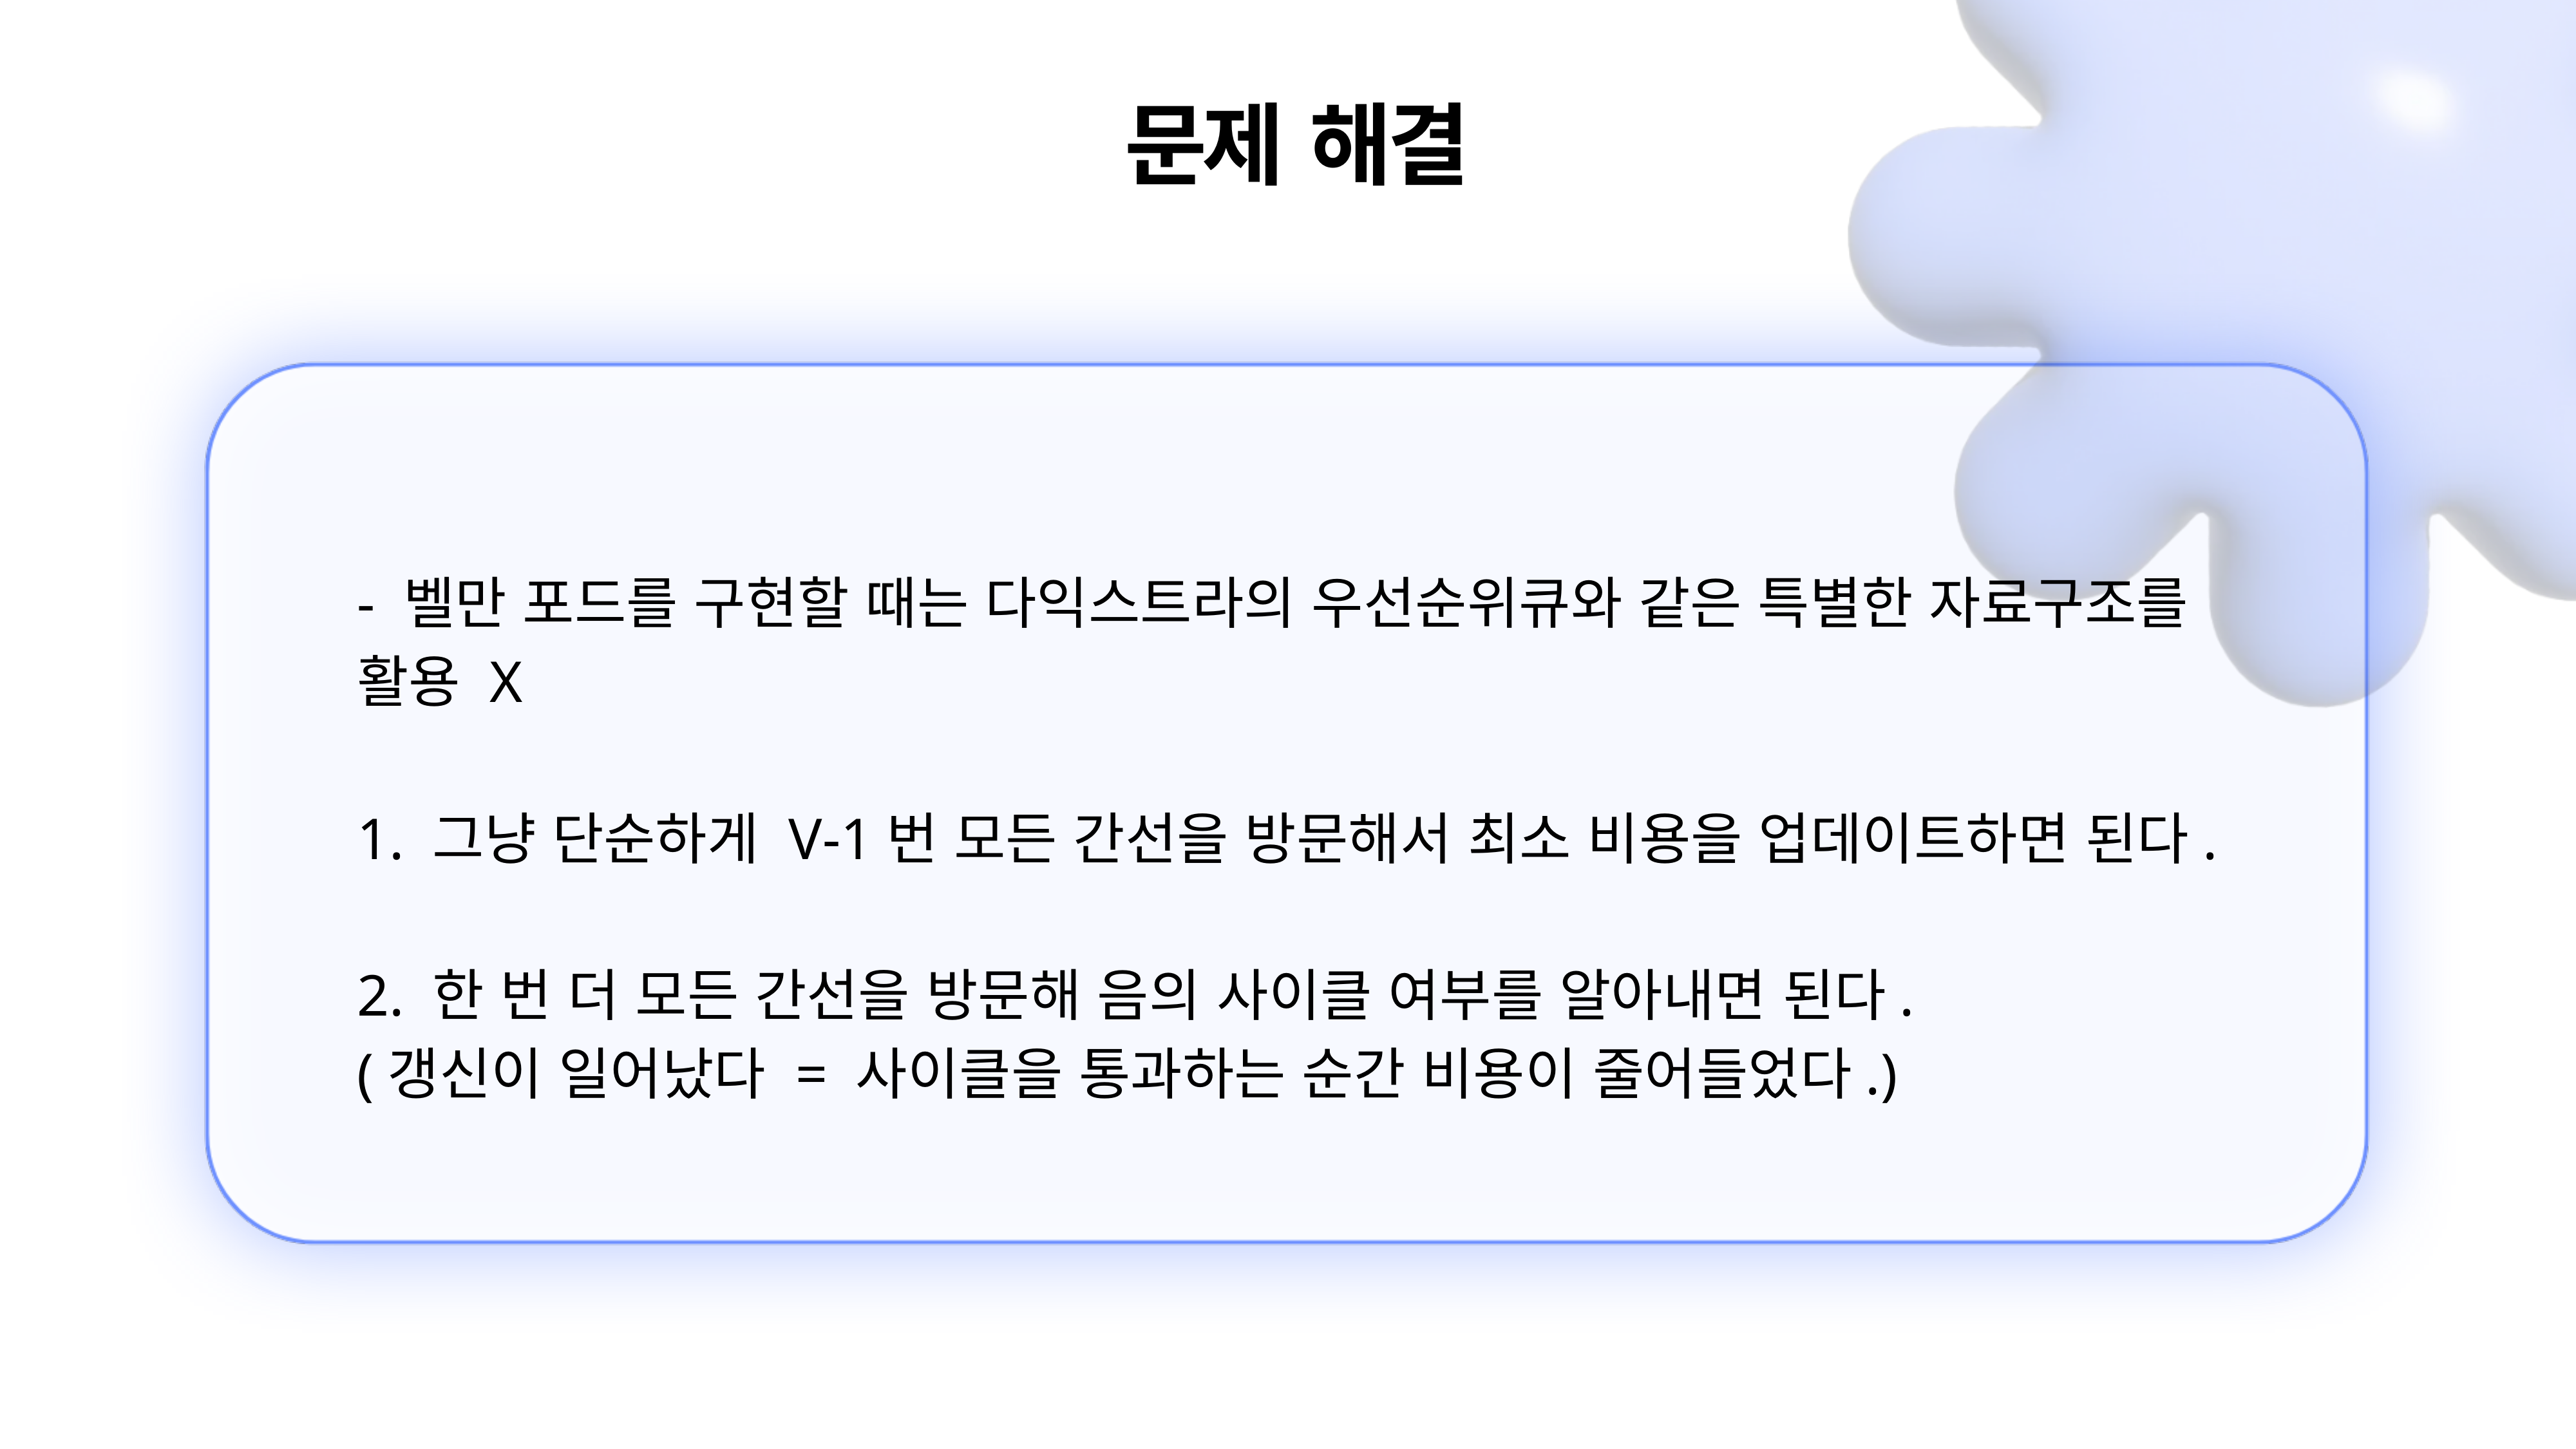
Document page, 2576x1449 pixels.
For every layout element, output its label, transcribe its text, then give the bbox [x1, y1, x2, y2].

picture [204, 0, 2576, 1247]
text_box 문제 해결 [803, 70, 1792, 223]
